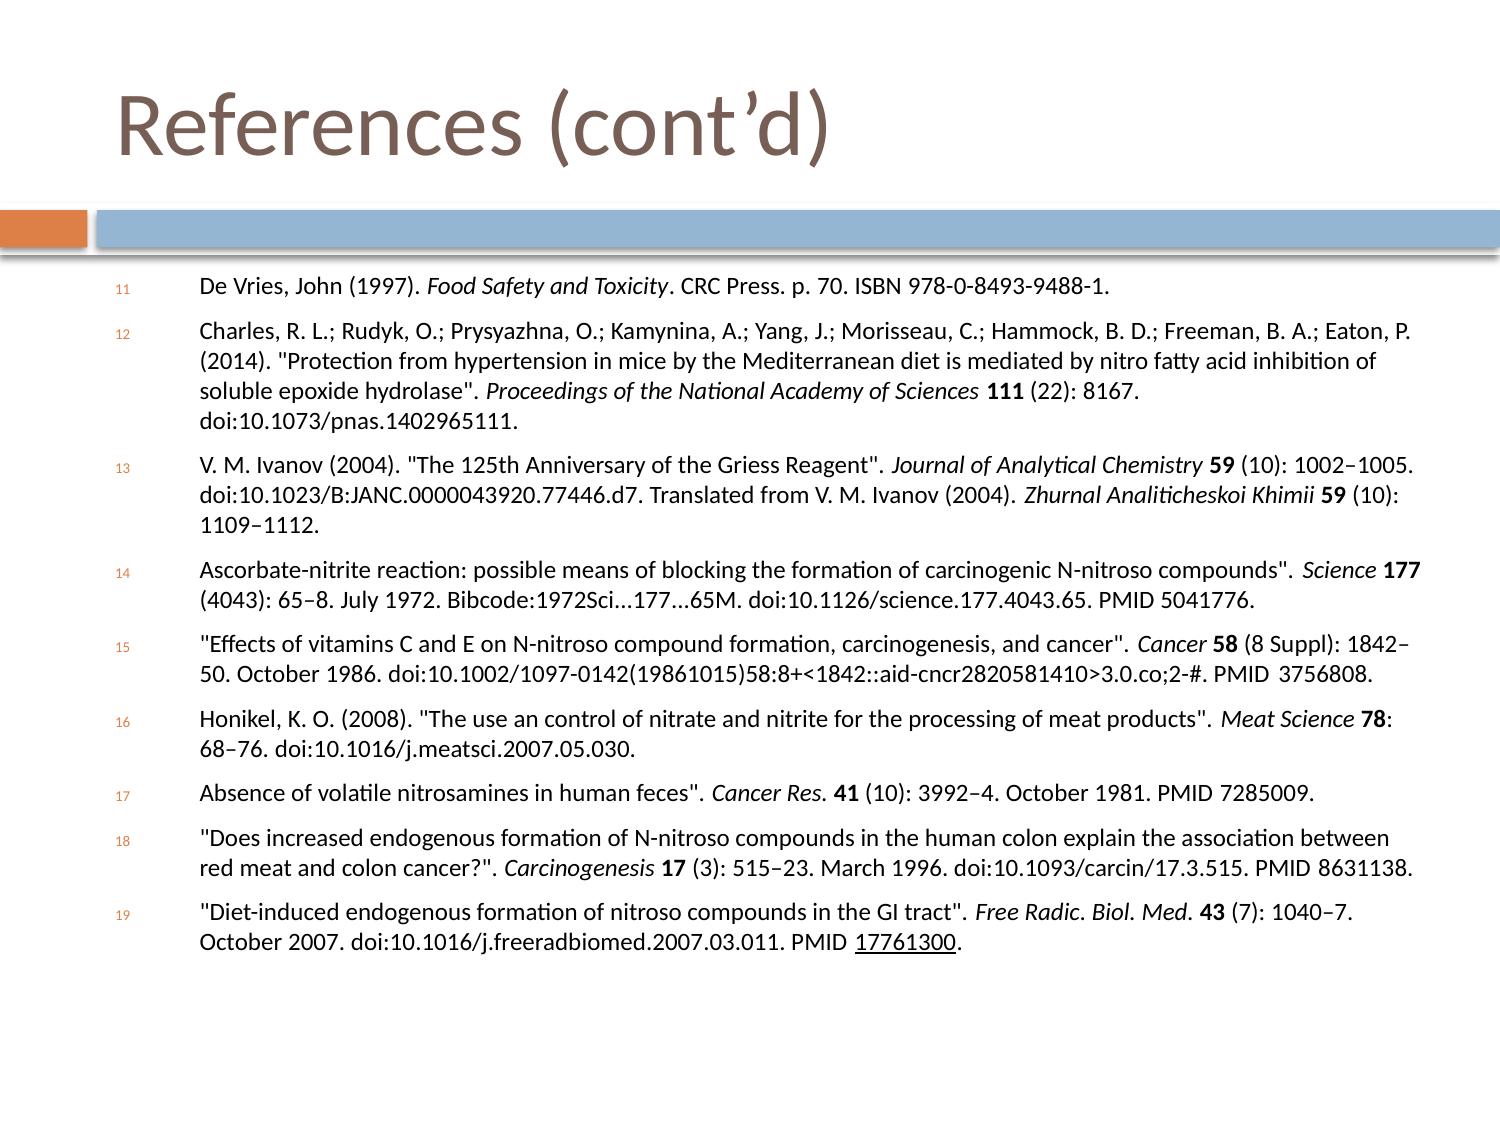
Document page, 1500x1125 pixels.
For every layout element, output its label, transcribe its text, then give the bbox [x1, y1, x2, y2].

list De Vries, John (1997). Food Safety and Toxicity. CRC Press. p. 70. ISBN 978-0-8493-9488-1. Charles, R. L.; Rudyk, O.; Prysyazhna, O.; Kamynina, A.; Yang, J.; Morisseau, C.; Hammock, B. D.; Freeman, B. A.; Eaton, P. (2014). "Protection from hypertension in mice by the Mediterranean diet is mediated by nitro fatty acid inhibition of soluble epoxide hydrolase". Proceedings of the National Academy of Sciences 111 (22): 8167. doi:10.1073/pnas.1402965111. V. M. Ivanov (2004). "The 125th Anniversary of the Griess Reagent". Journal of Analytical Chemistry 59 (10): 1002–1005. doi:10.1023/B:JANC.0000043920.77446.d7. Translated from V. M. Ivanov (2004). Zhurnal Analiticheskoi Khimii 59 (10): 1109–1112. Ascorbate-nitrite reaction: possible means of blocking the formation of carcinogenic N-nitroso compounds". Science 177 (4043): 65–8. July 1972. Bibcode:1972Sci...177...65M. doi:10.1126/science.177.4043.65. PMID 5041776. "Effects of vitamins C and E on N-nitroso compound formation, carcinogenesis, and cancer". Cancer 58 (8 Suppl): 1842–50. October 1986. doi:10.1002/1097-0142(19861015)58:8+<1842::aid-cncr2820581410>3.0.co;2-#. PMID 3756808. Honikel, K. O. (2008). "The use an control of nitrate and nitrite for the processing of meat products". Meat Science 78: 68–76. doi:10.1016/j.meatsci.2007.05.030. Absence of volatile nitrosamines in human feces". Cancer Res. 41 (10): 3992–4. October 1981. PMID 7285009. "Does increased endogenous formation of N-nitroso compounds in the human colon explain the association between red meat and colon cancer?". Carcinogenesis 17 (3): 515–23. March 1996. doi:10.1093/carcin/17.3.515. PMID 8631138. "Diet-induced endogenous formation of nitroso compounds in the GI tract". Free Radic. Biol. Med. 43 (7): 1040–7. October 2007. doi:10.1016/j.freeradbiomed.2007.03.011. PMID 17761300. [100, 262, 1438, 1000]
title References (cont’d) [100, 37, 1438, 200]
